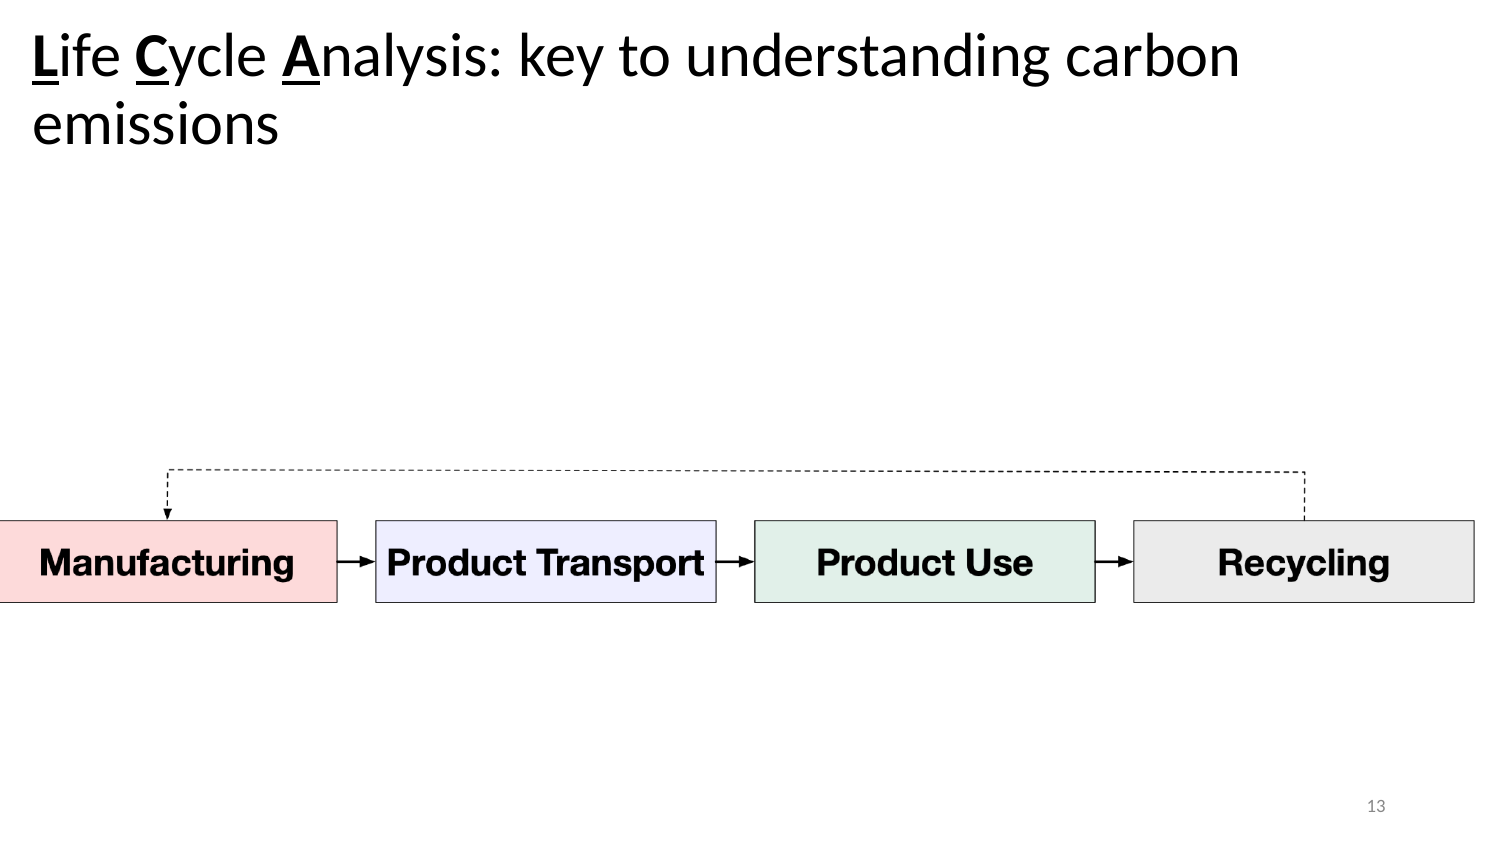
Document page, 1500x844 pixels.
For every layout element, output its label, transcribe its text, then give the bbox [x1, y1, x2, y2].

picture [0, 467, 1476, 603]
slide_number 13 [1059, 782, 1397, 827]
title Life Cycle Analysis: key to understanding carbon emissions [20, 8, 1500, 172]
